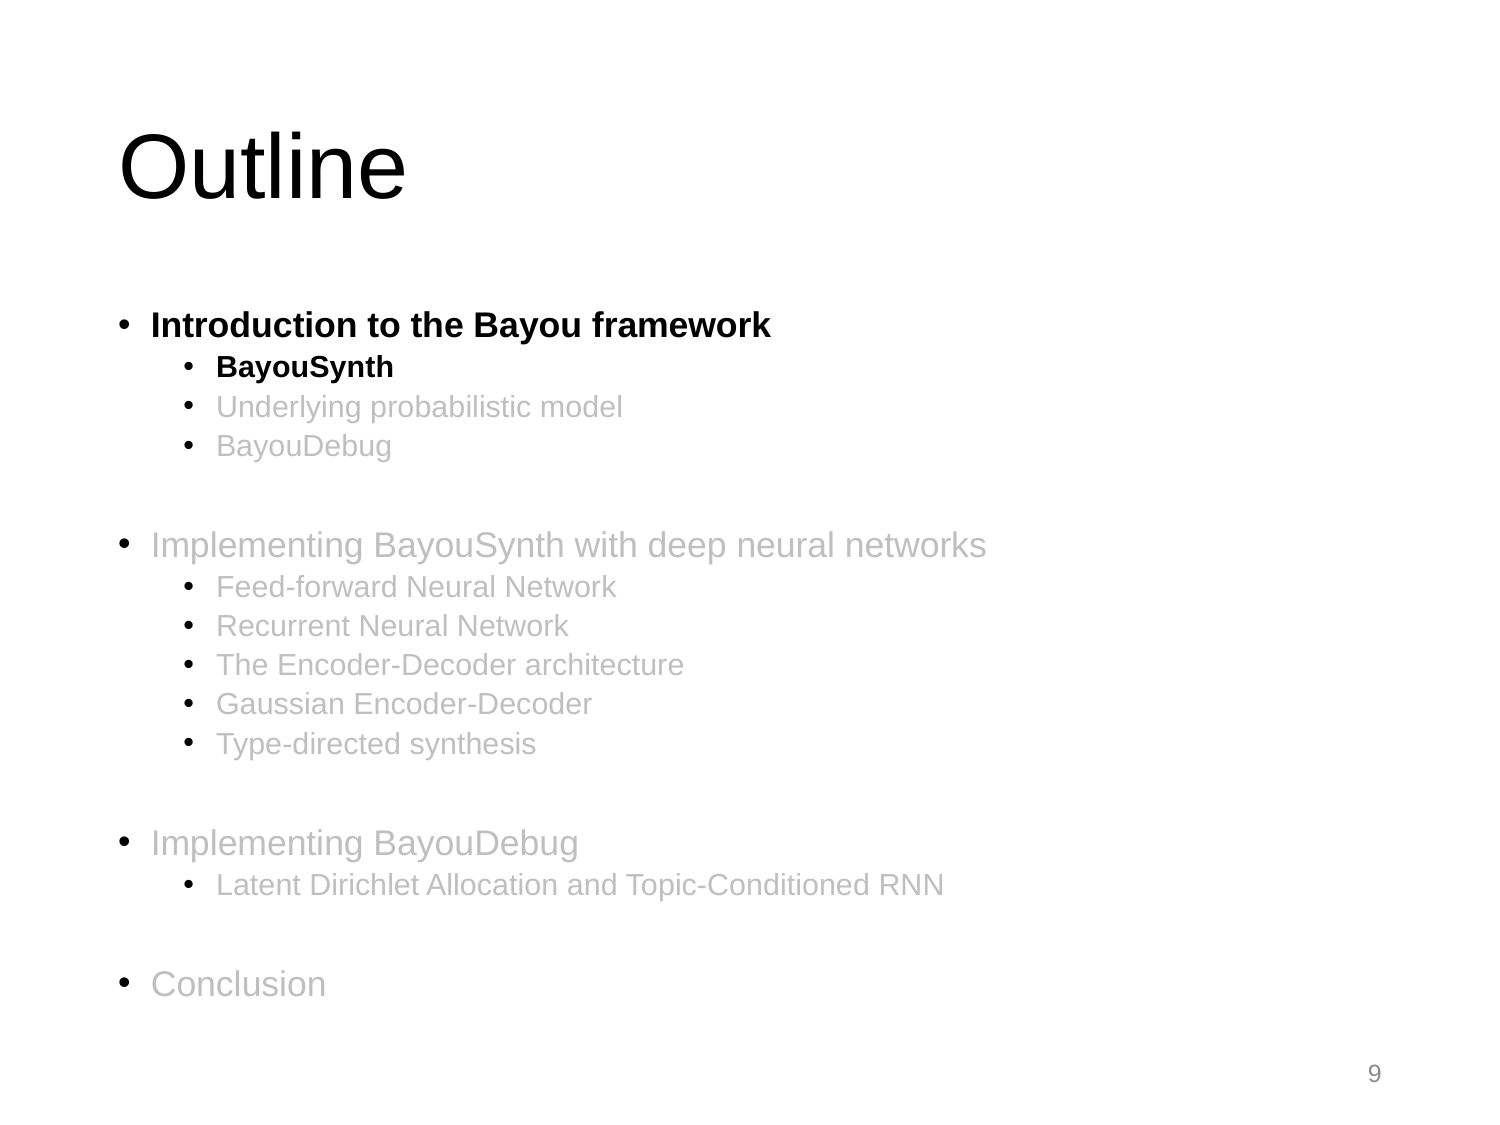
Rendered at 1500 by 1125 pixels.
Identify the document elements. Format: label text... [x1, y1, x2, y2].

list Introduction to the Bayou framework BayouSynth Underlying probabilistic model BayouDebug Implementing BayouSynth with deep neural networks Feed-forward Neural Network Recurrent Neural Network The Encoder-Decoder architecture Gaussian Encoder-Decoder Type-directed synthesis Implementing BayouDebug Latent Dirichlet Allocation and Topic-Conditioned RNN Conclusion [103, 299, 1397, 1014]
title Outline [103, 59, 1397, 278]
slide_number 9 [1059, 1042, 1397, 1103]
